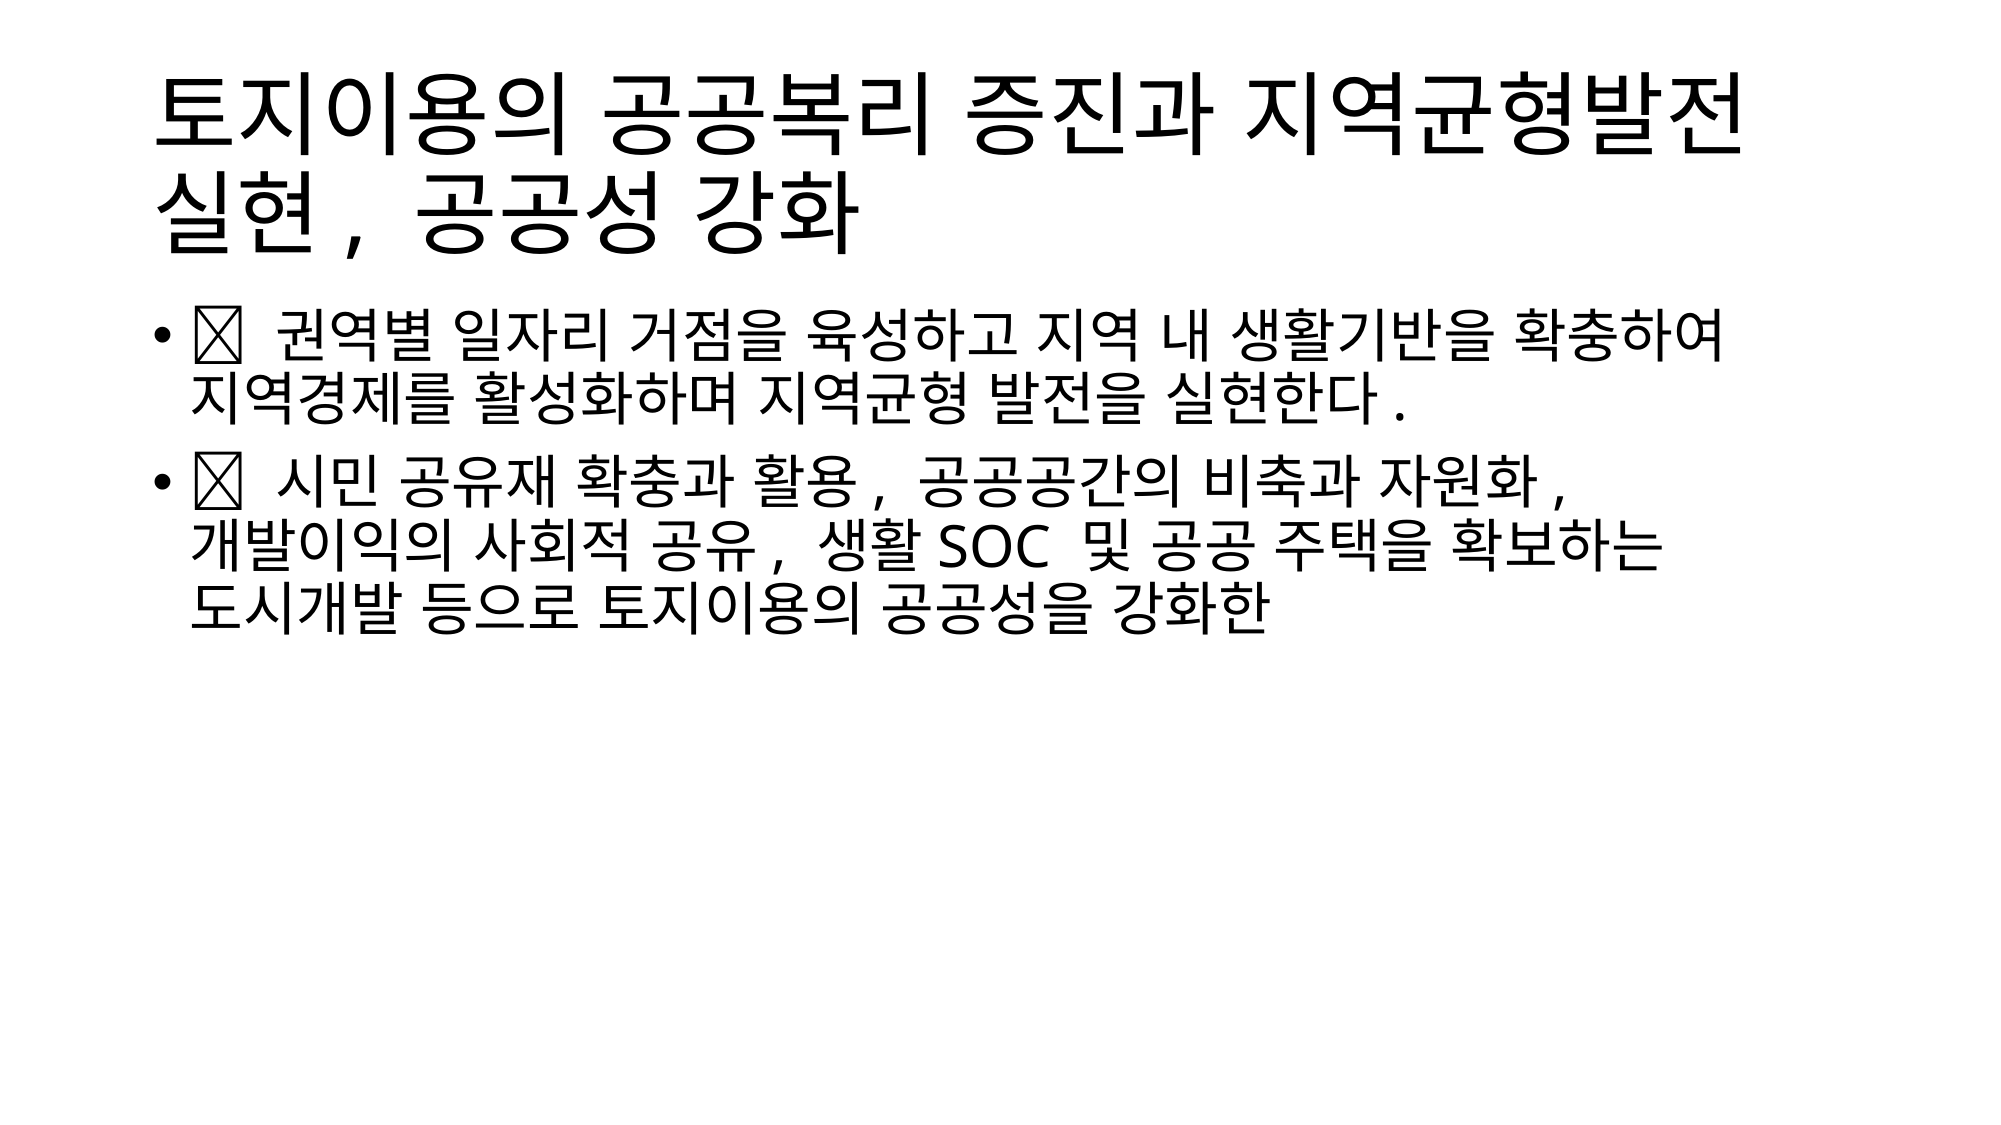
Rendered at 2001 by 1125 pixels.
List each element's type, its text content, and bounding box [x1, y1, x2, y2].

list  권역별 일자리 거점을 육성하고 지역 내 생활기반을 확충하여 지역경제를 활성화하며 지역균형 발전을 실현한다.  시민 공유재 확충과 활용, 공공공간의 비축과 자원화, 개발이익의 사회적 공유, 생활SOC 및 공공 주택을 확보하는 도시개발 등으로 토지이용의 공공성을 강화한 [137, 299, 1863, 1014]
title 토지이용의 공공복리 증진과 지역균형발전 실현, 공공성 강화 [137, 59, 1863, 278]
